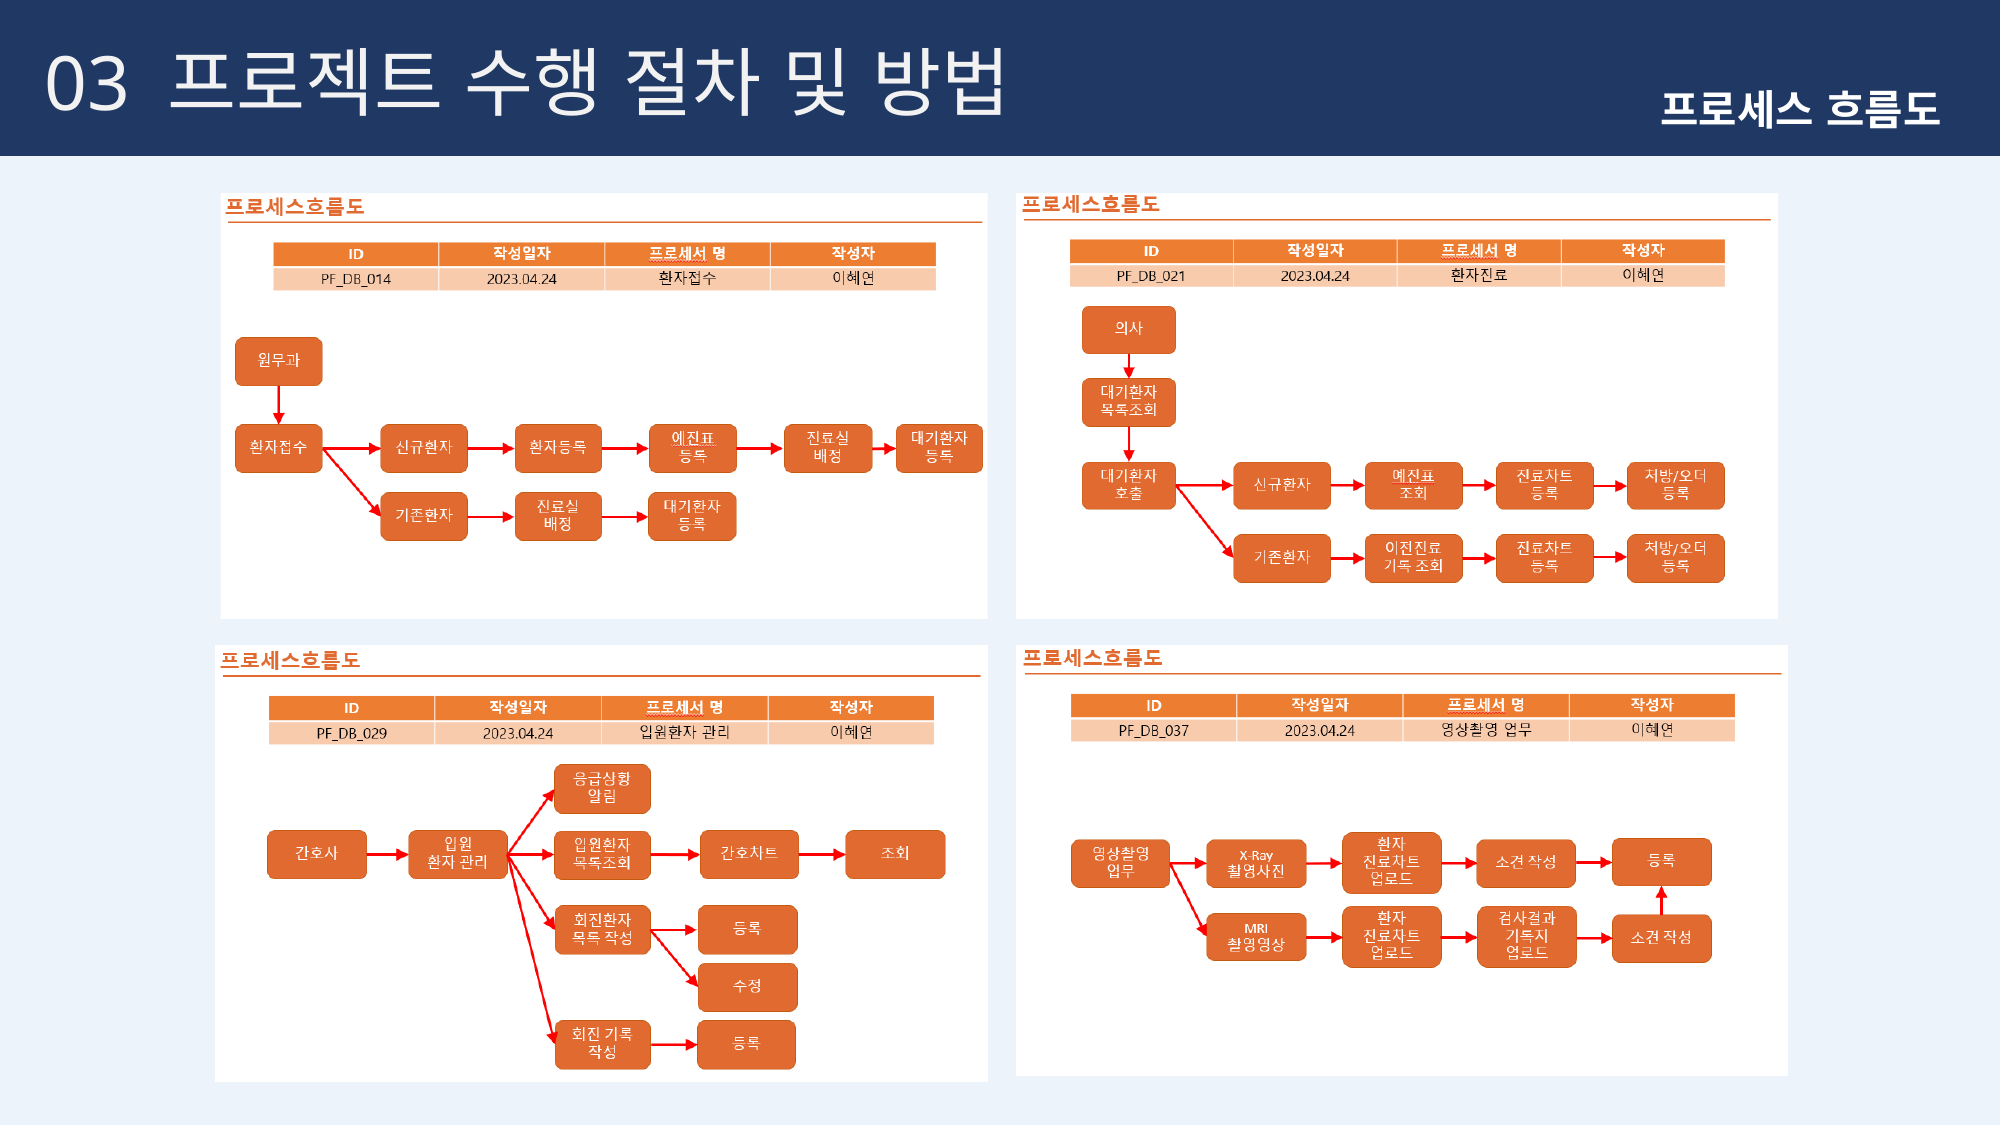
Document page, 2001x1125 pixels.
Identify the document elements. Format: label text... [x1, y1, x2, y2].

text_box 03 프로젝트 수행 절차 및 방법 [29, 27, 1453, 133]
picture [220, 193, 988, 619]
text_box [0, 0, 2000, 157]
picture [215, 645, 988, 1082]
text_box 프로세스 흐름도 [1645, 76, 2000, 142]
picture [1016, 645, 1788, 1076]
picture [1016, 193, 1778, 619]
